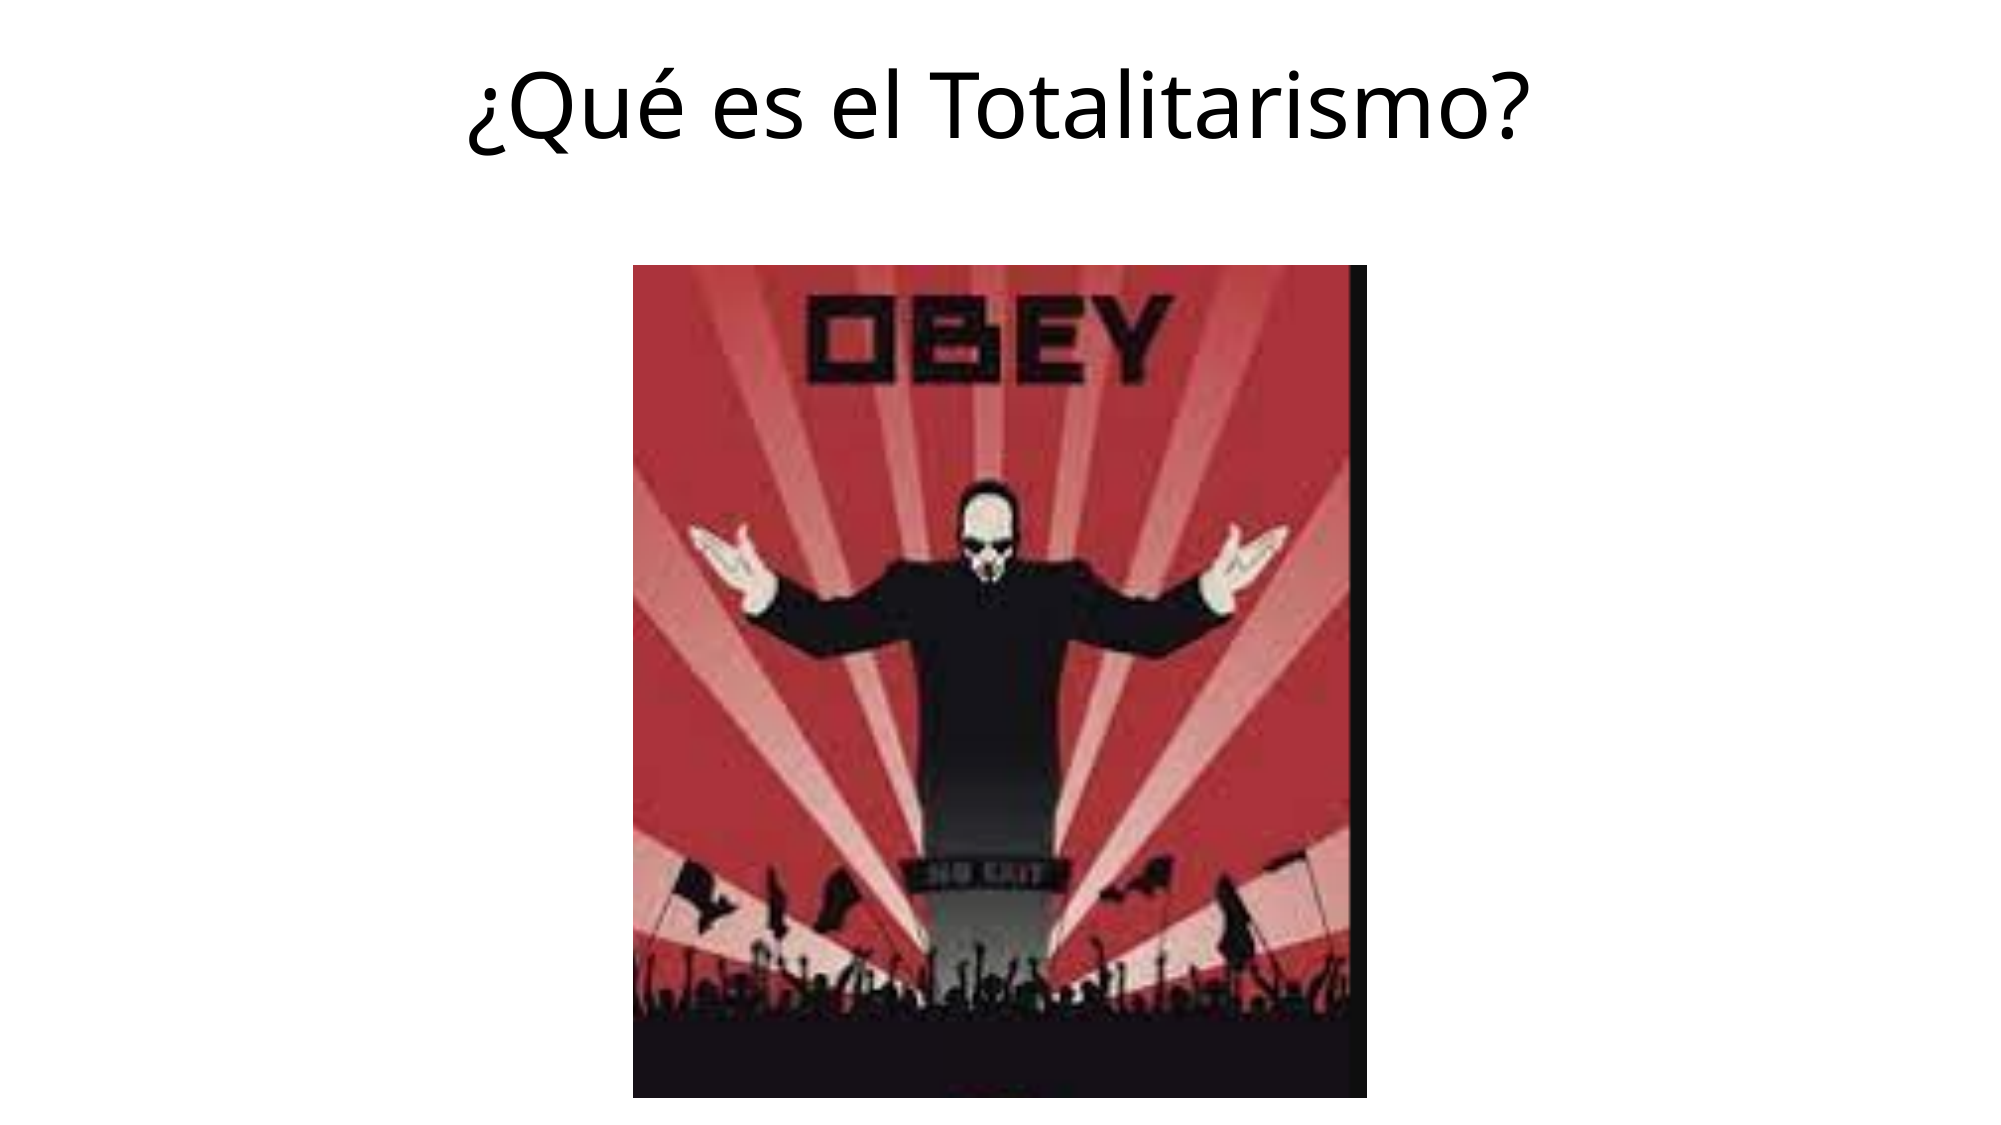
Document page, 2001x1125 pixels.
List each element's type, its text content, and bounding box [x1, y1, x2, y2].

picture [633, 265, 1367, 1098]
title ¿Qué es el Totalitarismo? [137, 0, 1863, 218]
